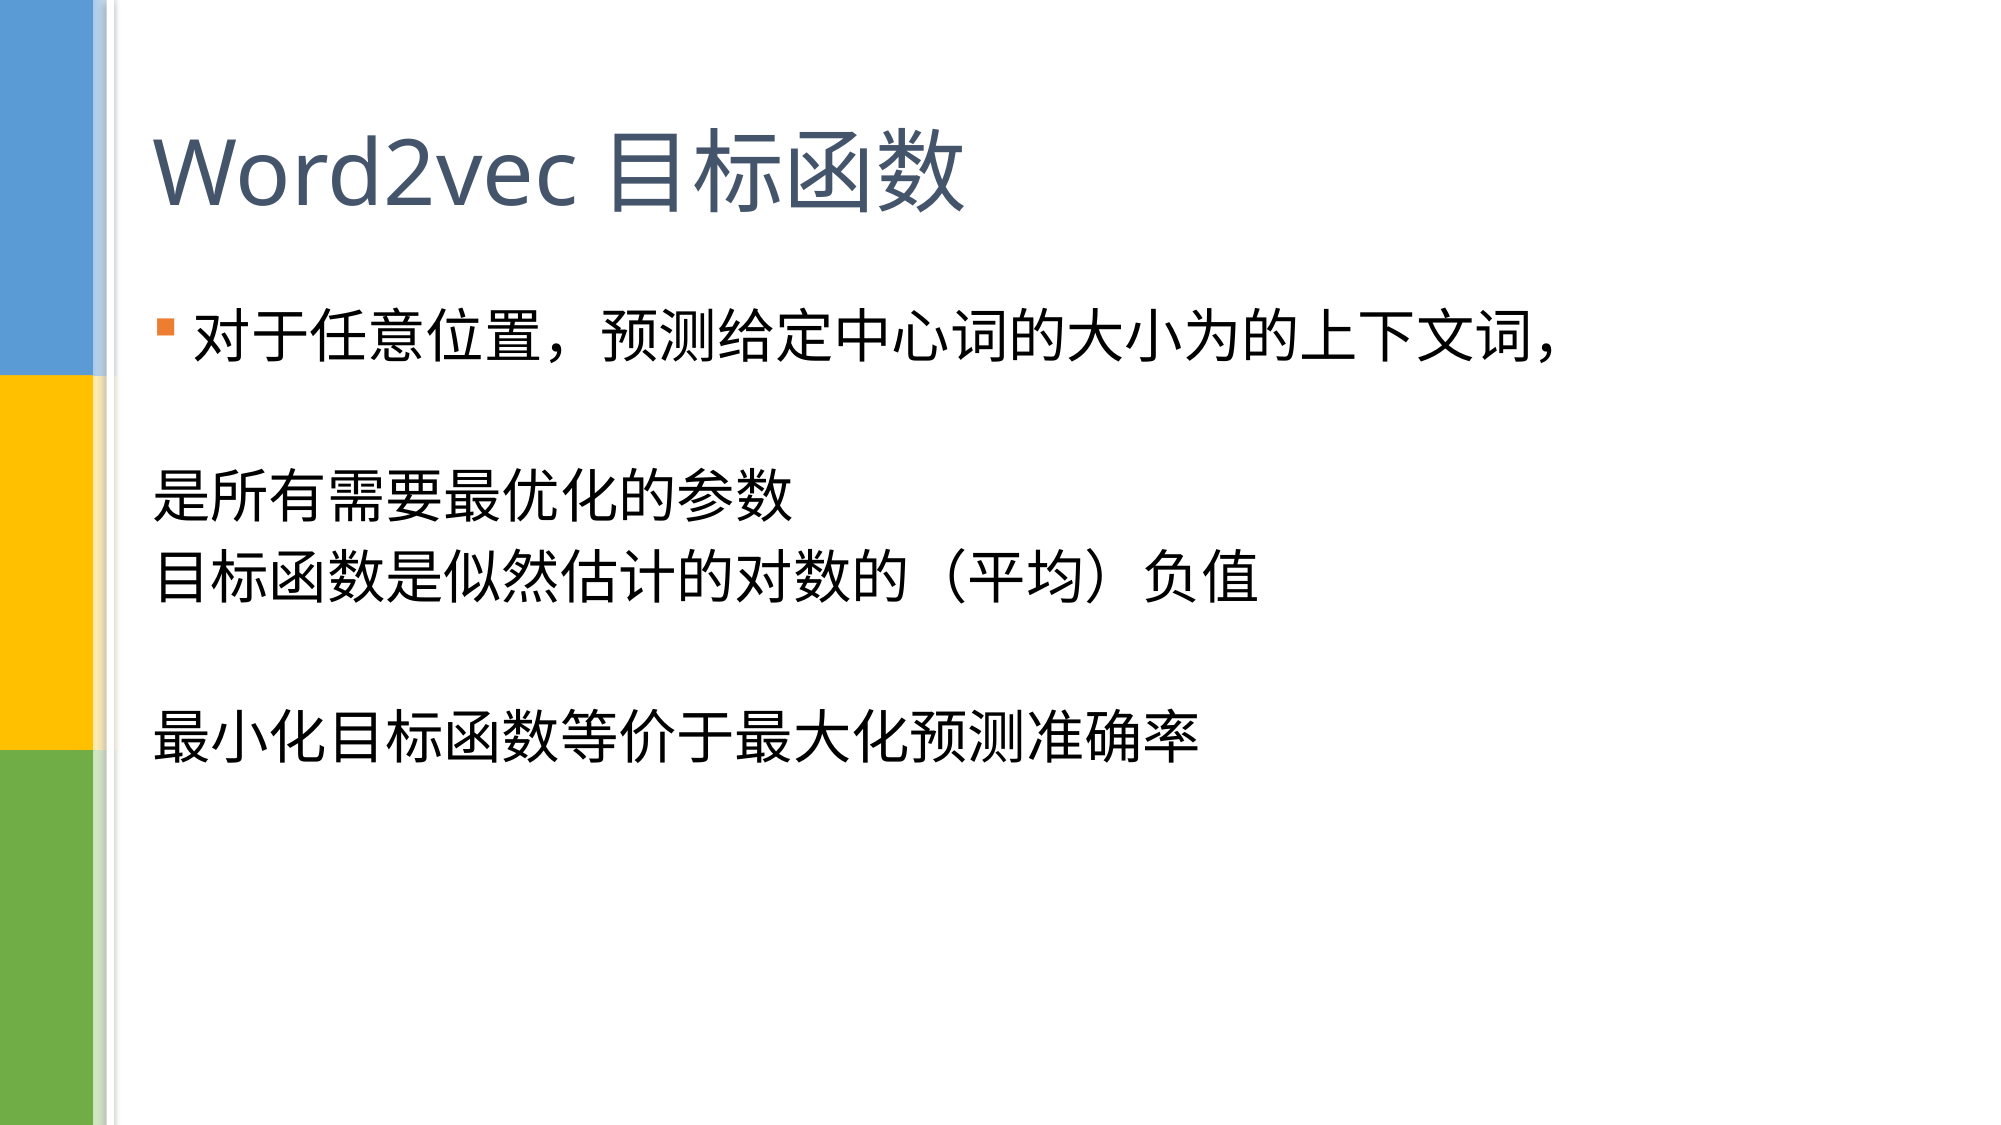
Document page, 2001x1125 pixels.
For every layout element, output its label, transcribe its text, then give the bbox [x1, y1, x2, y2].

title Word2vec目标函数 [137, 59, 1863, 278]
